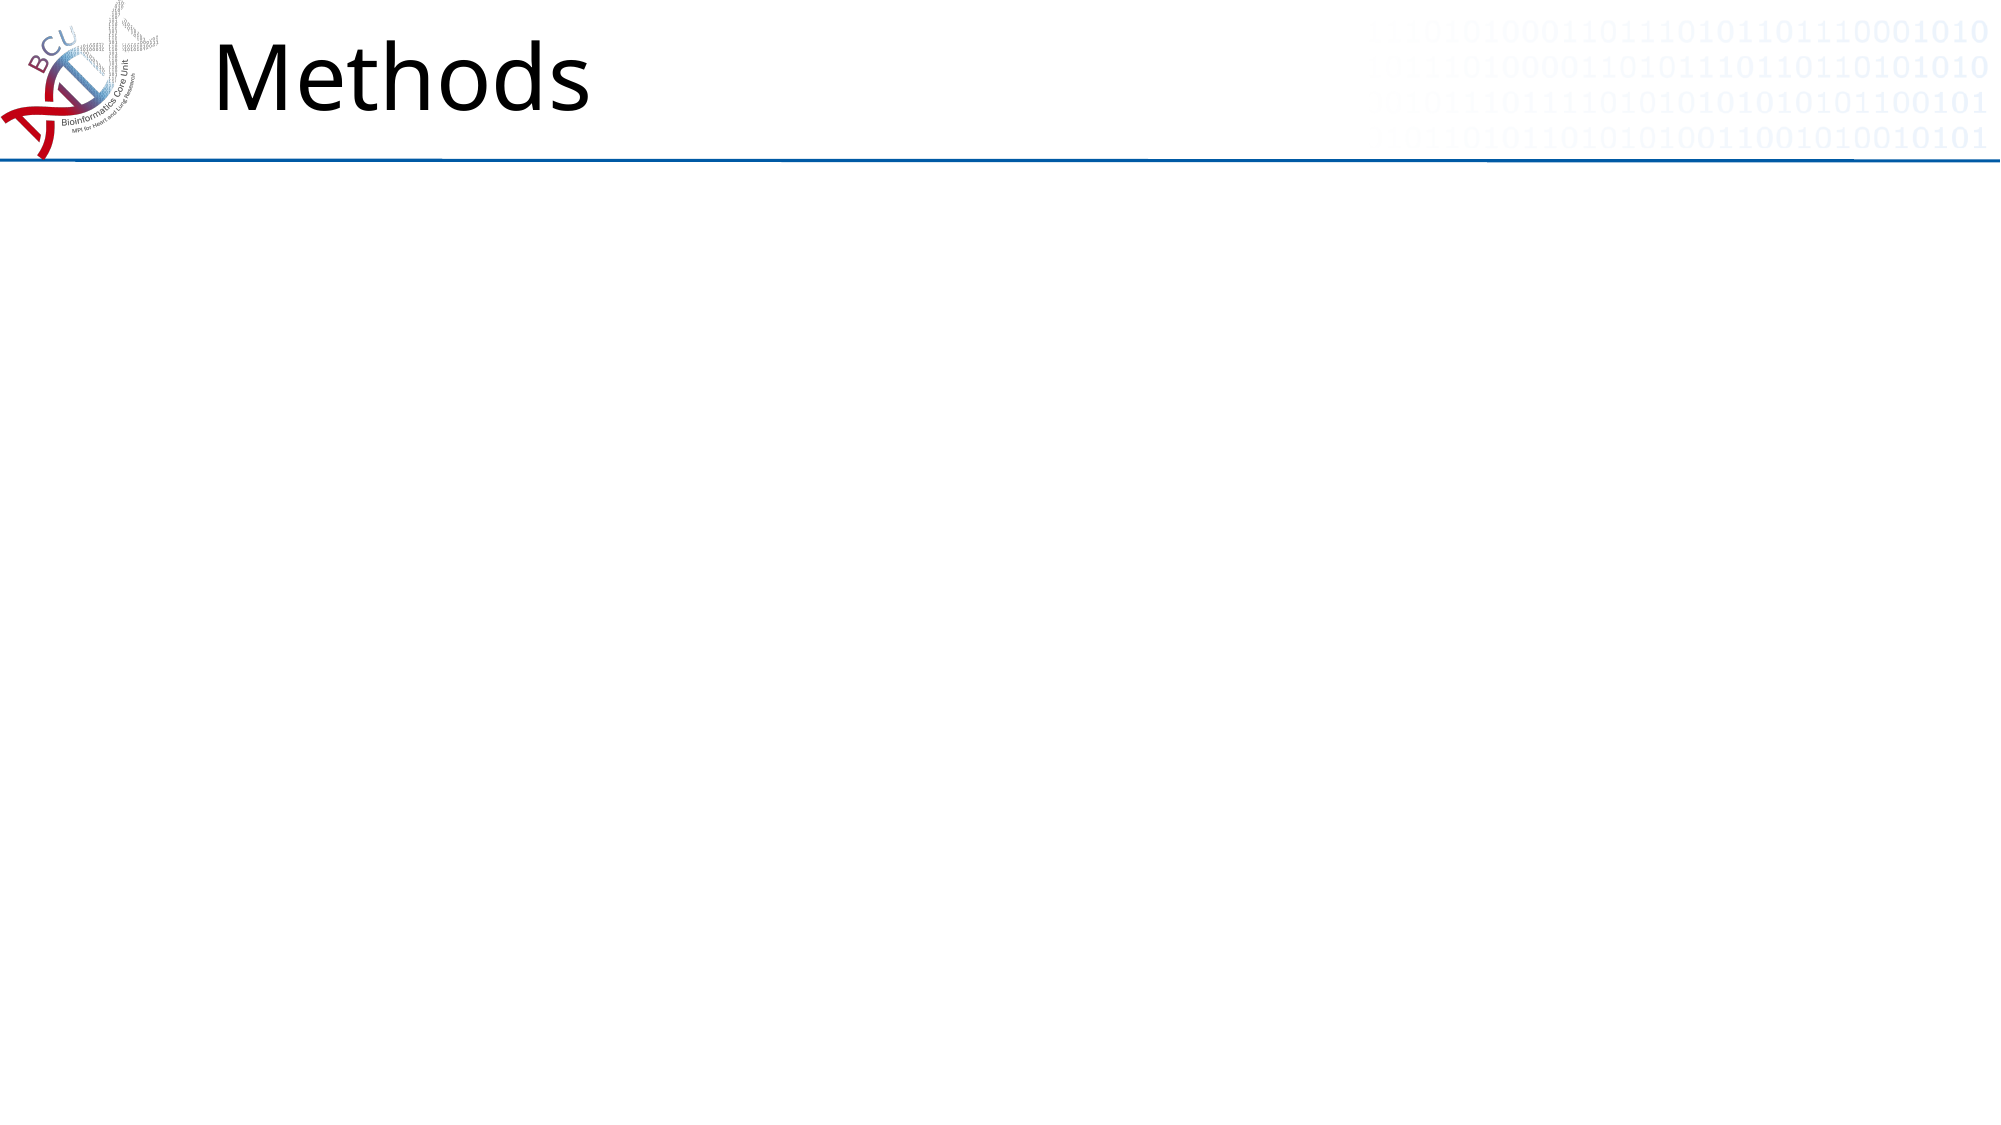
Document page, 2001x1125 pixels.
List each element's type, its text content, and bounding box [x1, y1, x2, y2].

title Methods [196, 11, 1863, 149]
picture [0, 0, 175, 175]
